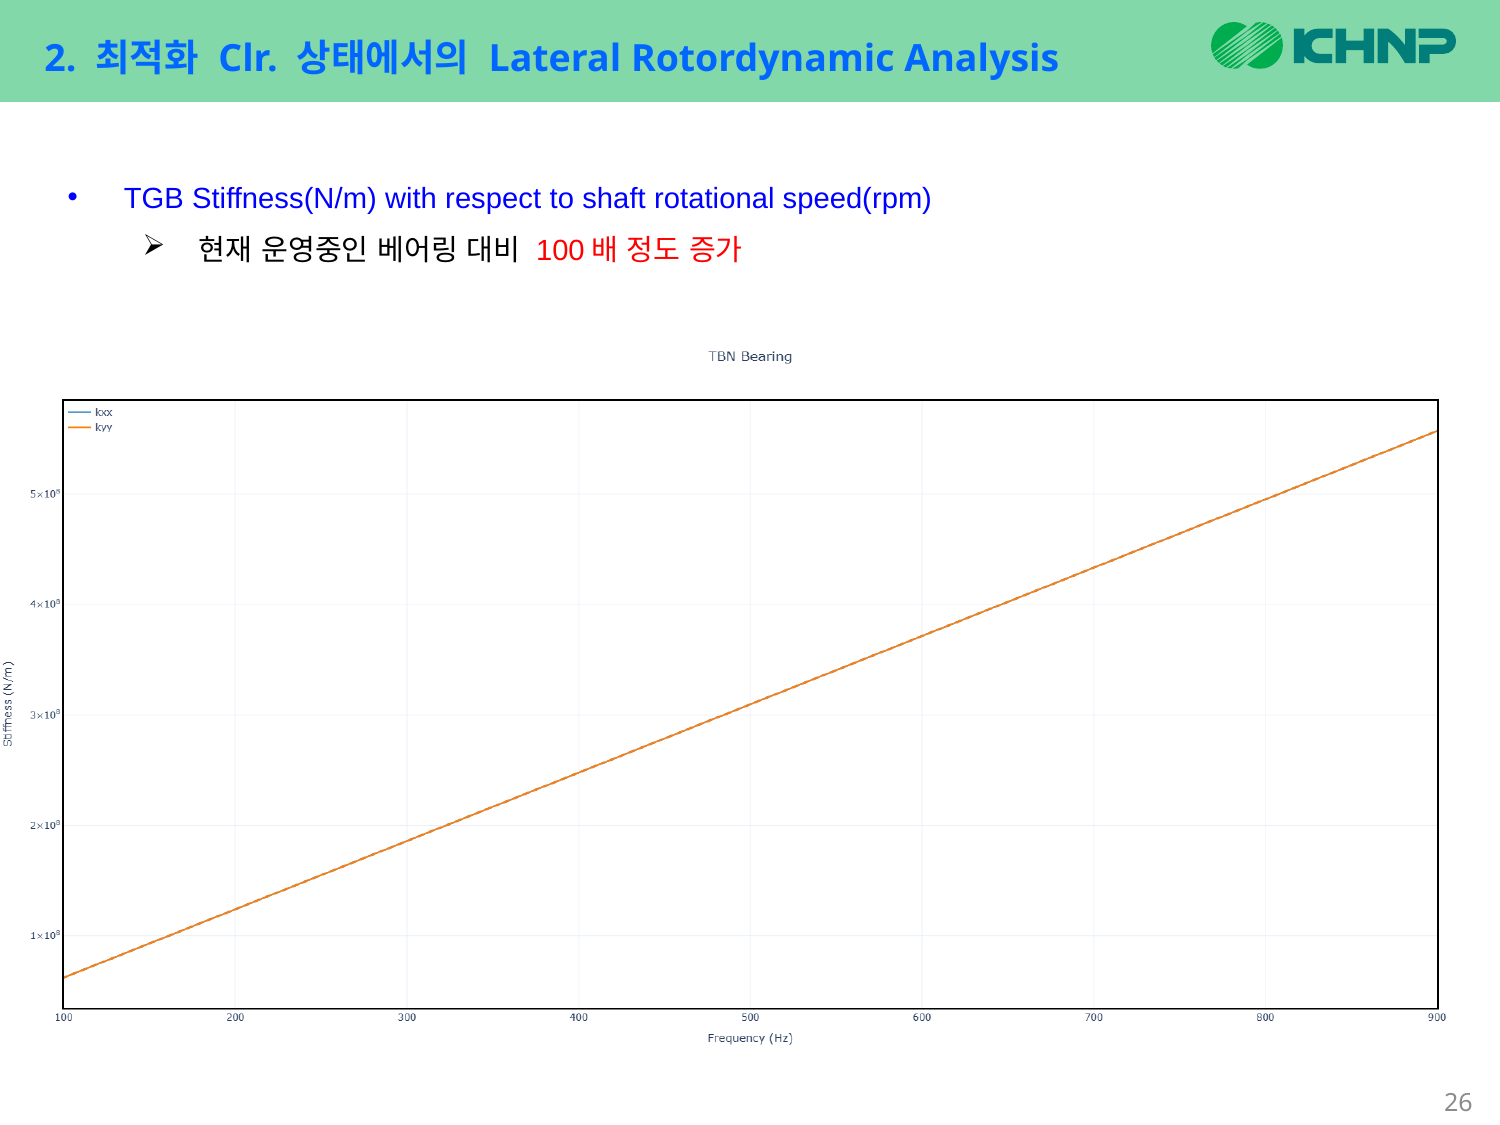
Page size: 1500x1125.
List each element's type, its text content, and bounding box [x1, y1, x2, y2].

text_box 2. 최적화 Clr. 상태에서의 Lateral Rotordynamic Analysis [29, 26, 1500, 87]
text_box TGB Stiffness(N/m) with respect to shaft rotational speed(rpm) 현재 운영중인 베어링 대비 100배 정도 증가 [52, 154, 1424, 274]
picture [0, 321, 1500, 1071]
slide_number 26 [1175, 1079, 1488, 1125]
